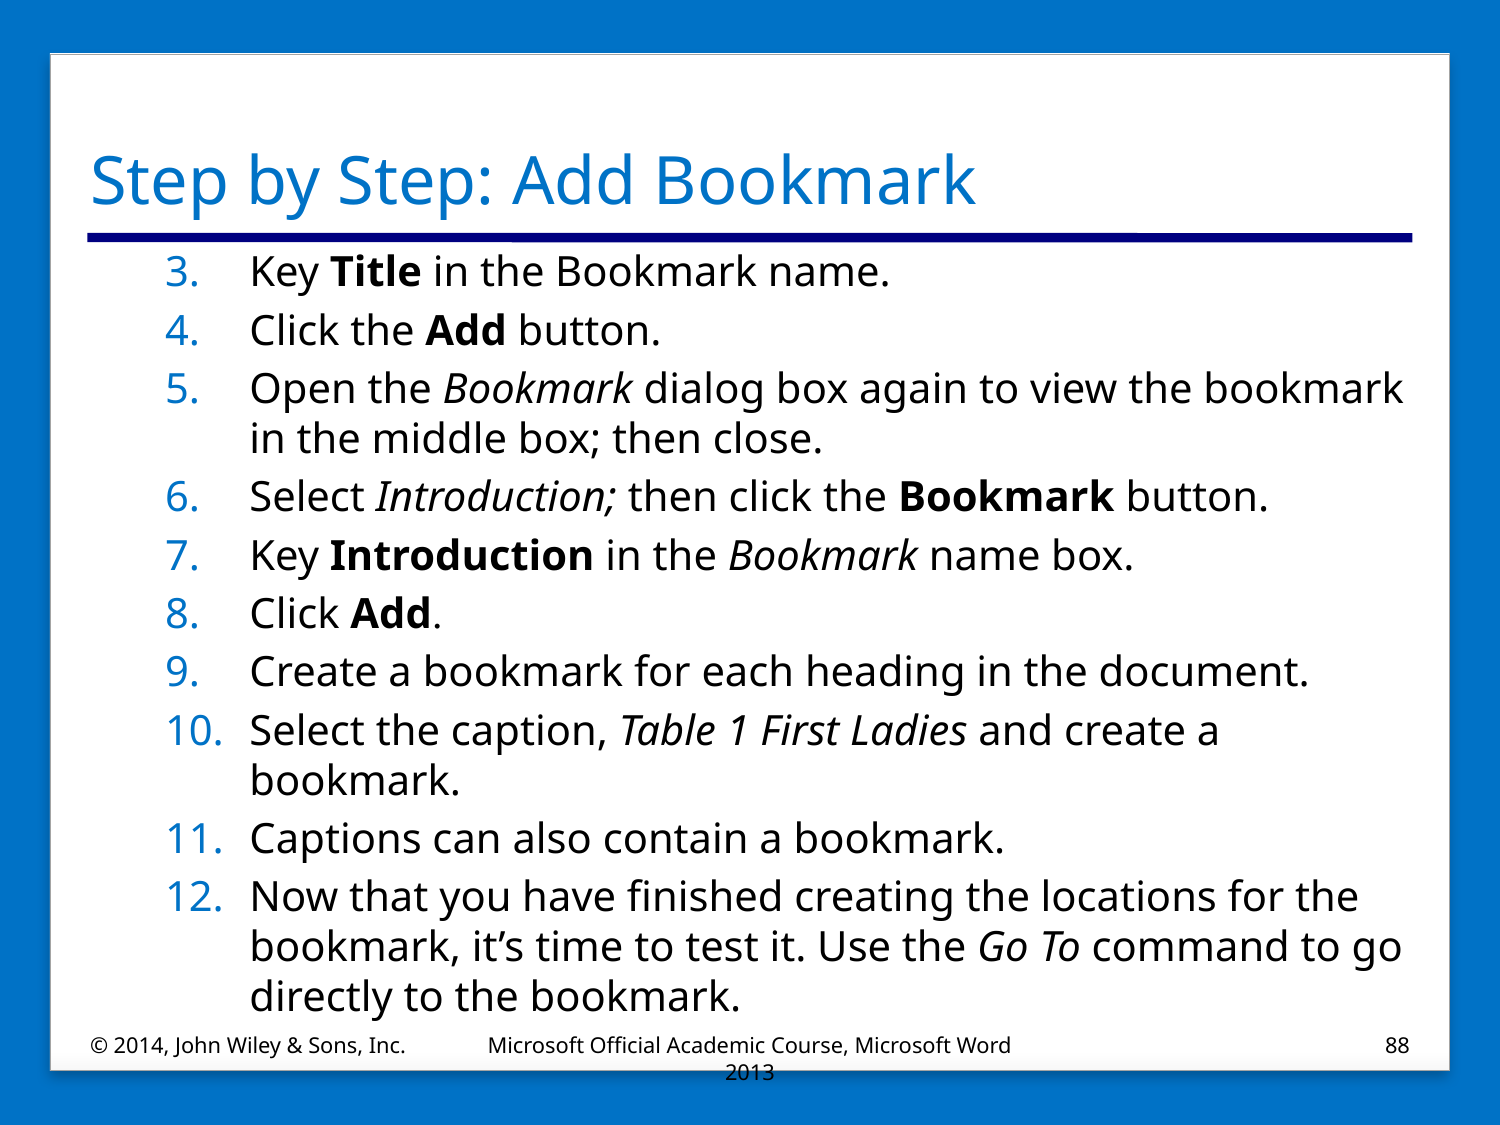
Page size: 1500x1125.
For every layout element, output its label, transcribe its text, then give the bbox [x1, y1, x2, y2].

slide_number © 2014, John Wiley & Sons, Inc. [74, 1024, 426, 1103]
title Step by Step: Add Bookmark [74, 74, 1426, 226]
slide_number 88 [1074, 1024, 1426, 1103]
list Key Title in the Bookmark name. Click the Add button. Open the Bookmark dialog box again to view the bookmark in the middle box; then close. Select Introduction; then click the Bookmark button. Key Introduction in the Bookmark name box. Click Add. Create a bookmark for each heading in the document. Select the caption, Table 1 First Ladies and create a bookmark. Captions can also contain a bookmark. Now that you have finished creating the locations for the bookmark, it’s time to test it. Use the Go To command to go directly to the bookmark. [75, 237, 1425, 1063]
footer Microsoft Official Academic Course, Microsoft Word 2013 [449, 1024, 1051, 1103]
